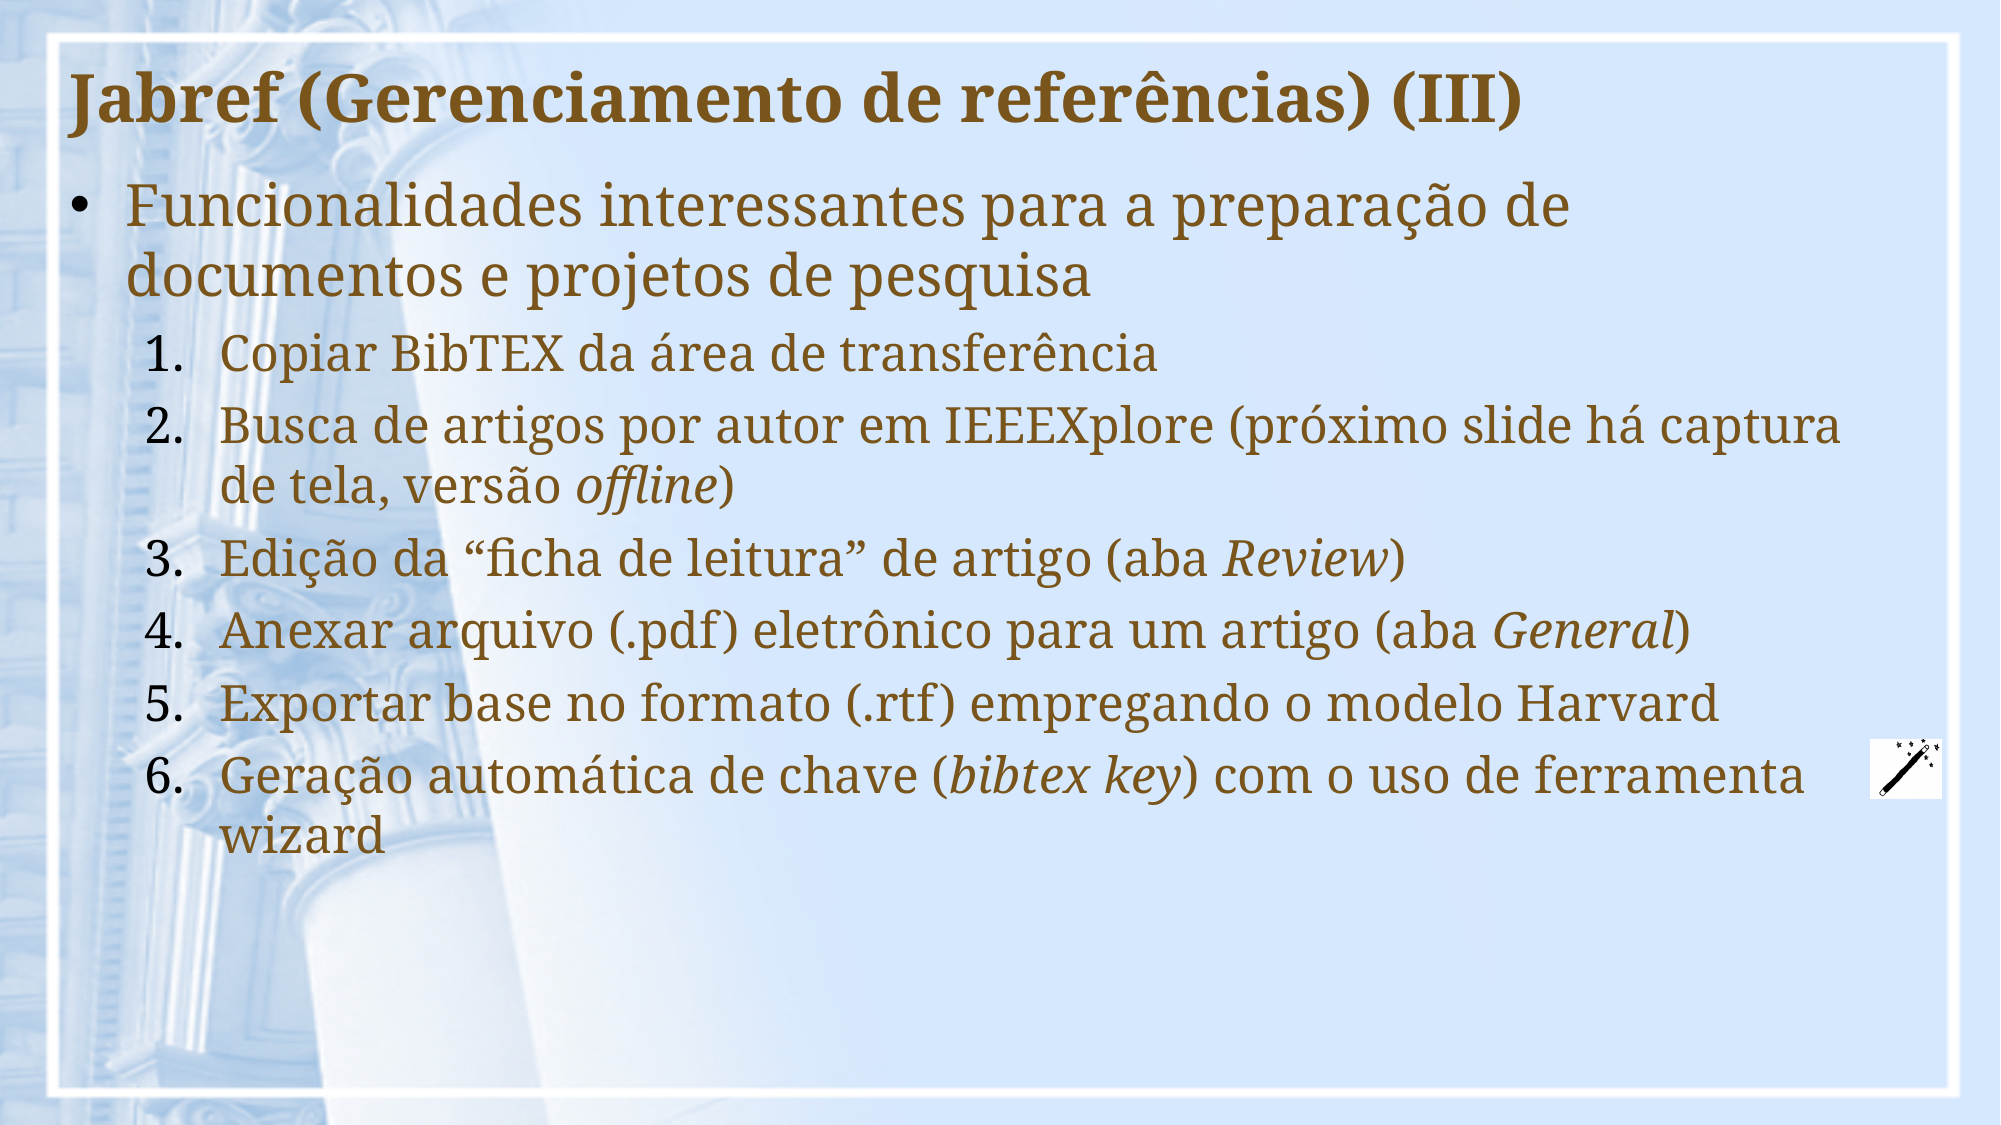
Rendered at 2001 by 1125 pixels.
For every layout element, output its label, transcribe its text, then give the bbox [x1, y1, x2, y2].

title Jabref (Gerenciamento de referências) (III) [54, 42, 1944, 149]
picture [0, 0, 2001, 1125]
list Funcionalidades interessantes para a preparação de documentos e projetos de pesquisa Copiar BibTEX da área de transferência Busca de artigos por autor em IEEEXplore (próximo slide há captura de tela, versão offline) Edição da “ficha de leitura” de artigo (aba Review) Anexar arquivo (.pdf) eletrônico para um artigo (aba General) Exportar base no formato (.rtf) empregando o modelo Harvard Geração automática de chave (bibtex key) com o uso de ferramenta wizard [54, 160, 1913, 1011]
